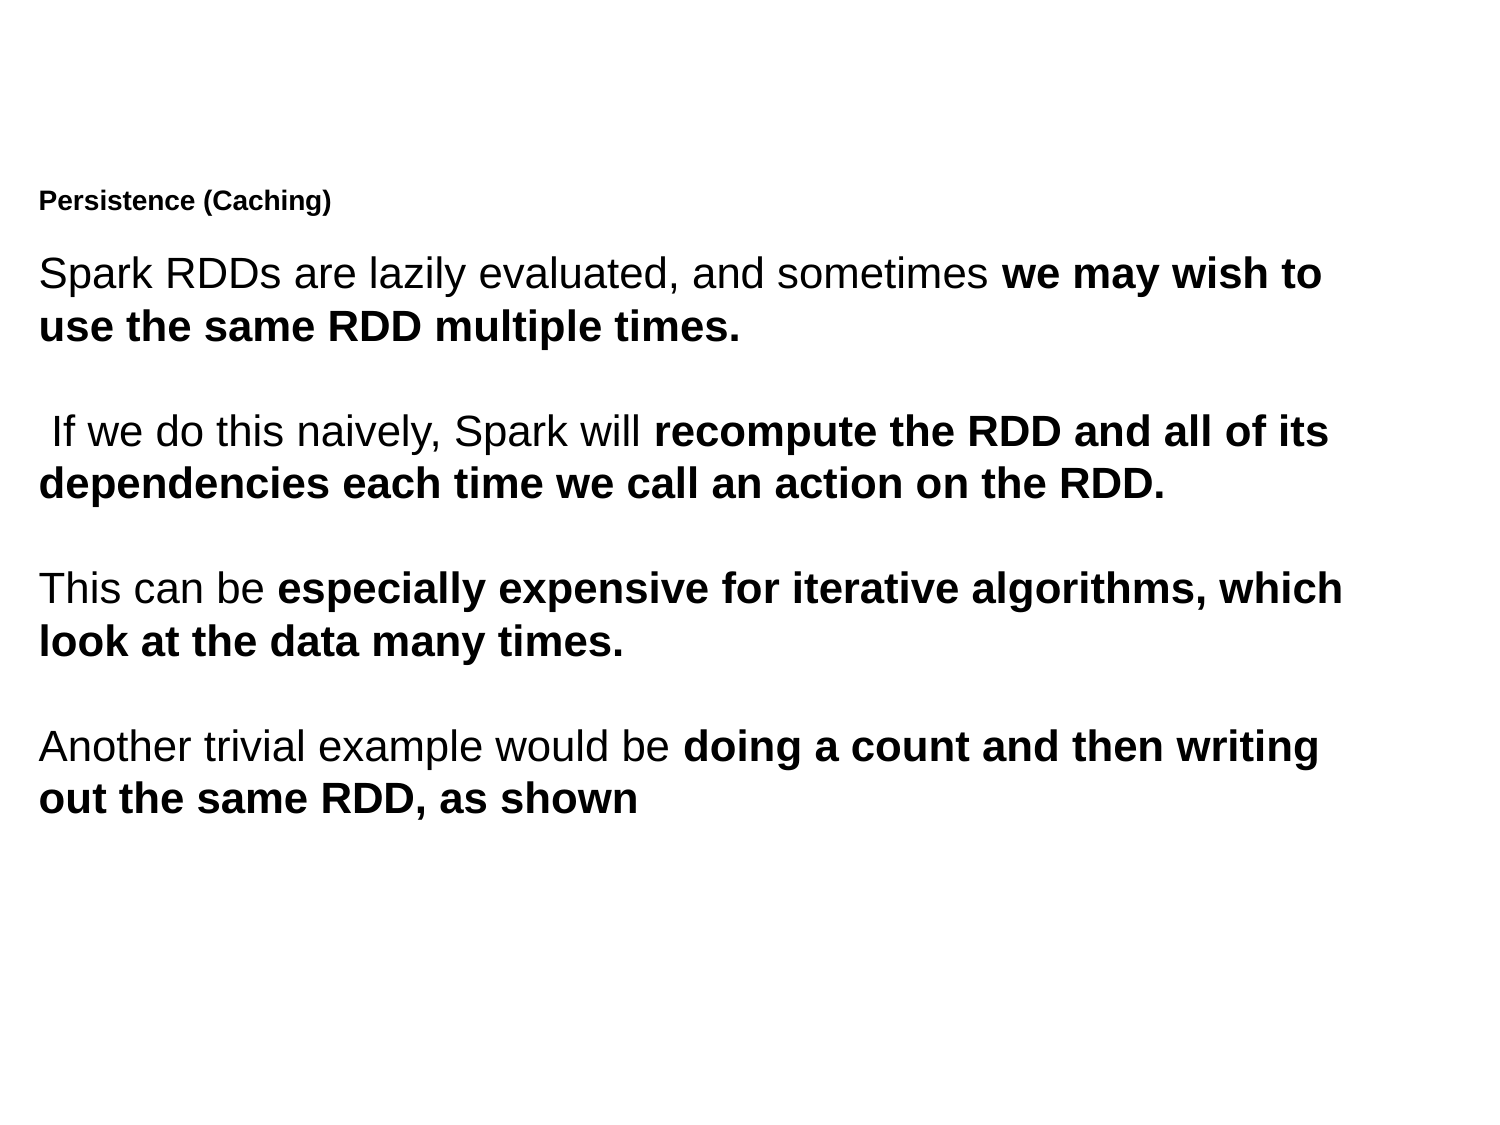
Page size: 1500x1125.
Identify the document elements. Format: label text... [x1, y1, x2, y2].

text_box Spark RDDs are lazily evaluated, and sometimes we may wish to use the same RDD multiple times. If we do this naively, Spark will recompute the RDD and all of its dependencies each time we call an action on the RDD. This can be especially expensive for iterative algorithms, which look at the data many times. Another trivial example would be doing a count and then writing out the same RDD, as shown [23, 237, 1412, 836]
text_box Persistence (Caching) [23, 175, 353, 225]
